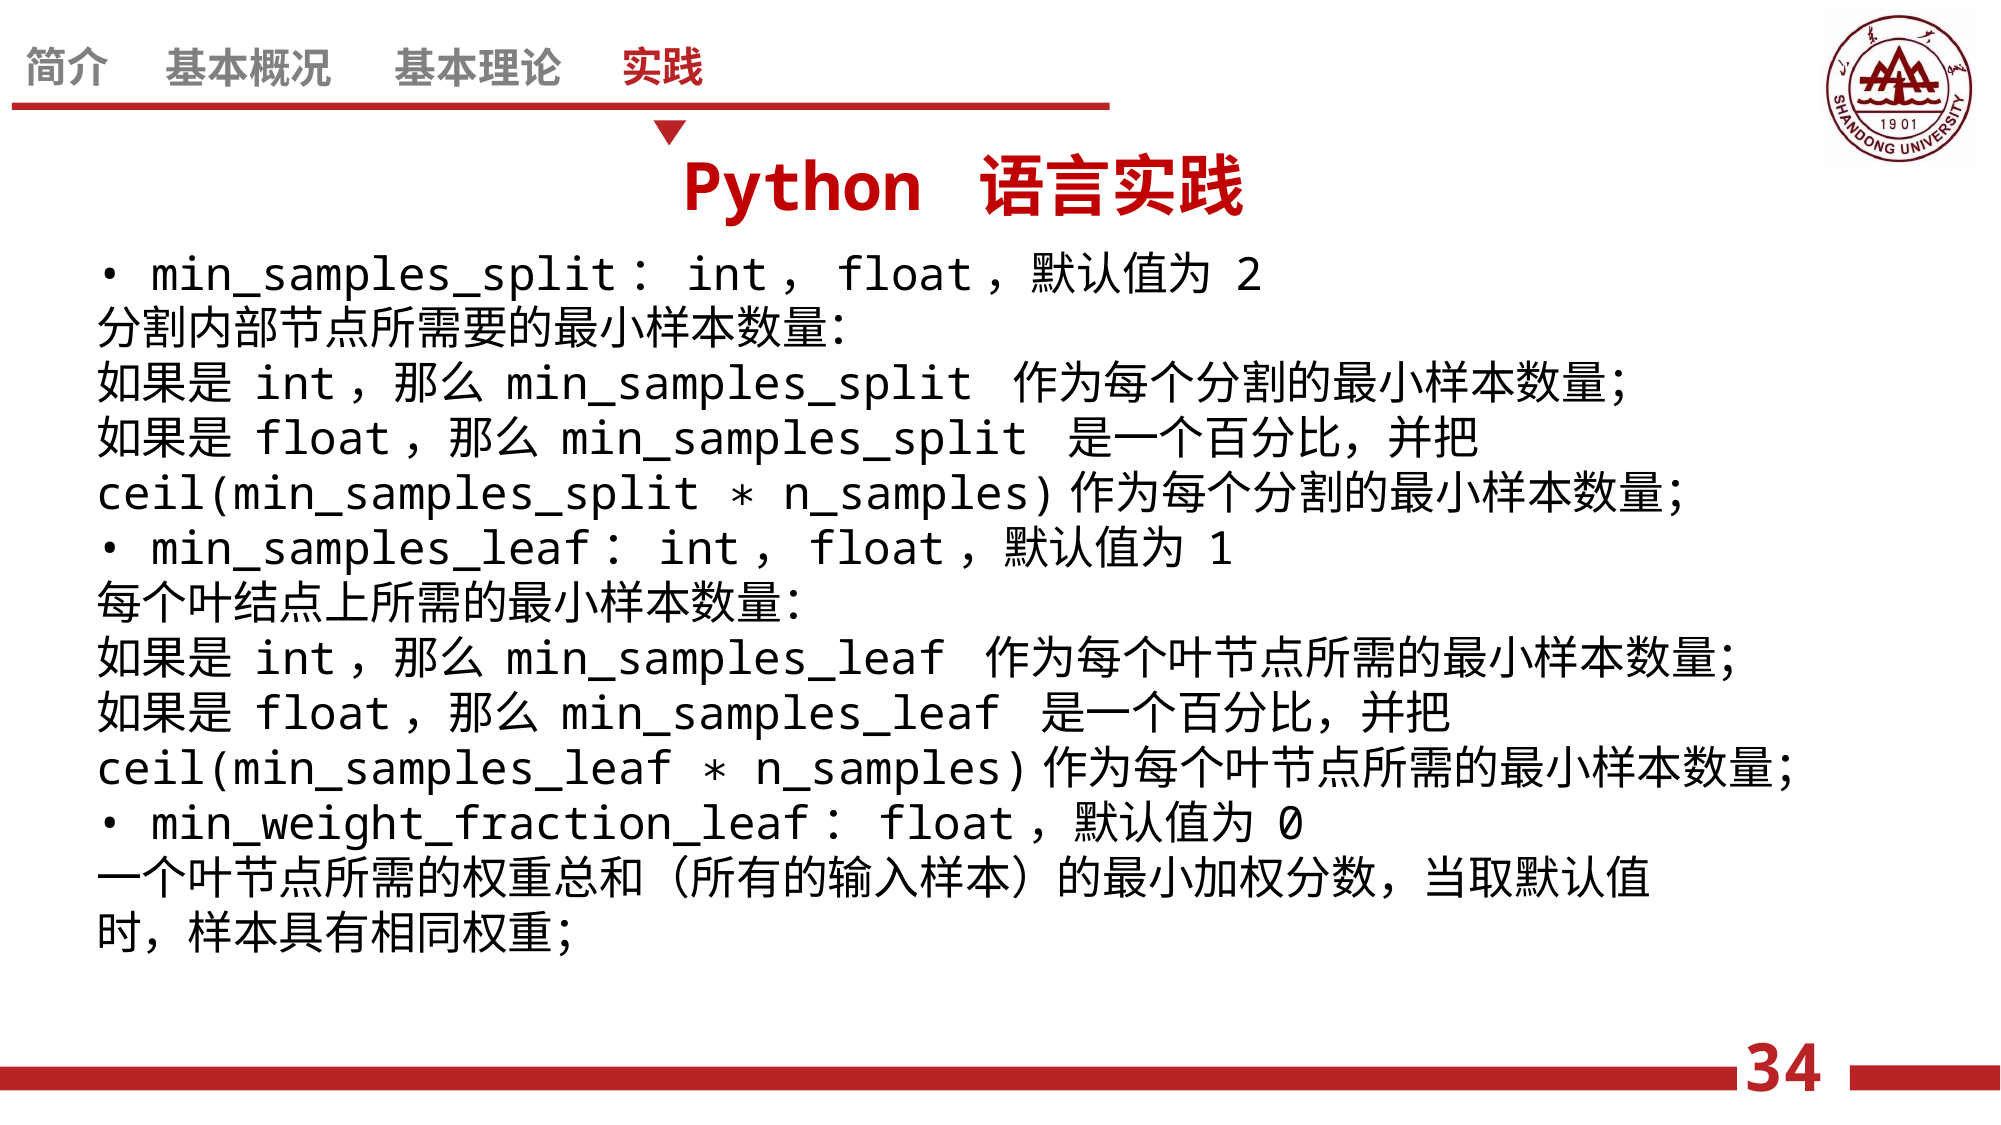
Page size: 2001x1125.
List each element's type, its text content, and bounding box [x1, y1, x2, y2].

text_box Python 语言实践 [81, 136, 1807, 232]
text_box • min_samples_split：int，float，默认值为 2 分割内部节点所需要的最小样本数量： 如果是 int，那么 min_samples_split 作为每个分割的最小样本数量； 如果是 float，那么 min_samples_split 是一个百分比，并把 ceil(min_samples_split ∗ n_samples)作为每个分割的最小样本数量； • min_samples_leaf：int，float，默认值为 1 每个叶结点上所需的最小样本数量： 如果是 int，那么 min_samples_leaf 作为每个叶节点所需的最小样本数量； 如果是 float，那么 min_samples_leaf 是一个百分比，并把 ceil(min_samples_leaf ∗ n_samples)作为每个叶节点所需的最小样本数量； • min_weight_fraction_leaf：float，默认值为 0 一个叶节点所需的权重总和（所有的输入样本）的最小加权分数，当取默认值 时，样本具有相同权重； [81, 236, 1847, 1014]
picture [1820, 9, 1977, 167]
